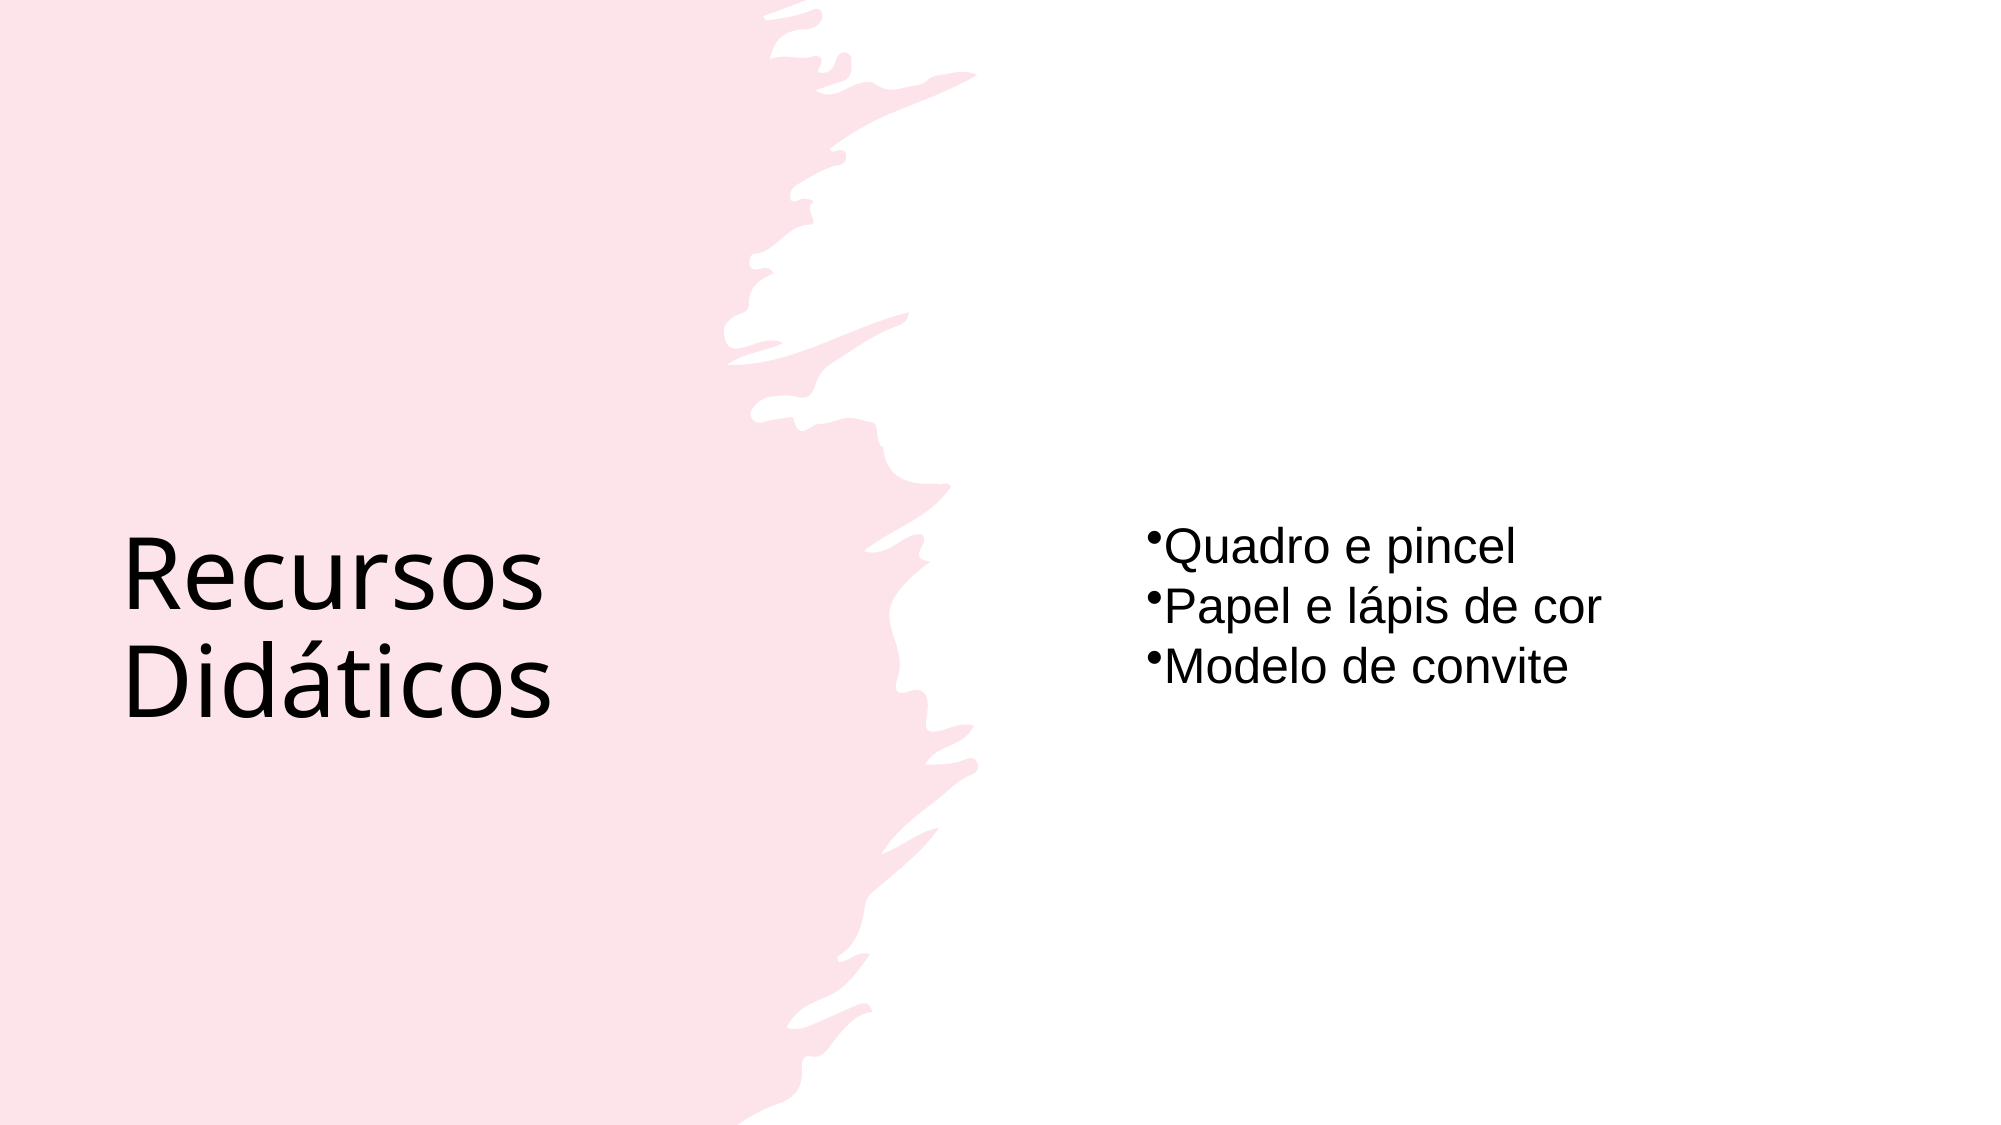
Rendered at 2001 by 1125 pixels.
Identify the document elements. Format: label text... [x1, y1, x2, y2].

text_box [741, 0, 2000, 1125]
subtitle Quadro e pincel Papel e lápis de cor Modelo de convite [1131, 269, 1623, 938]
title Recursos Didáticos [105, 105, 864, 855]
text_box [0, 0, 980, 1125]
